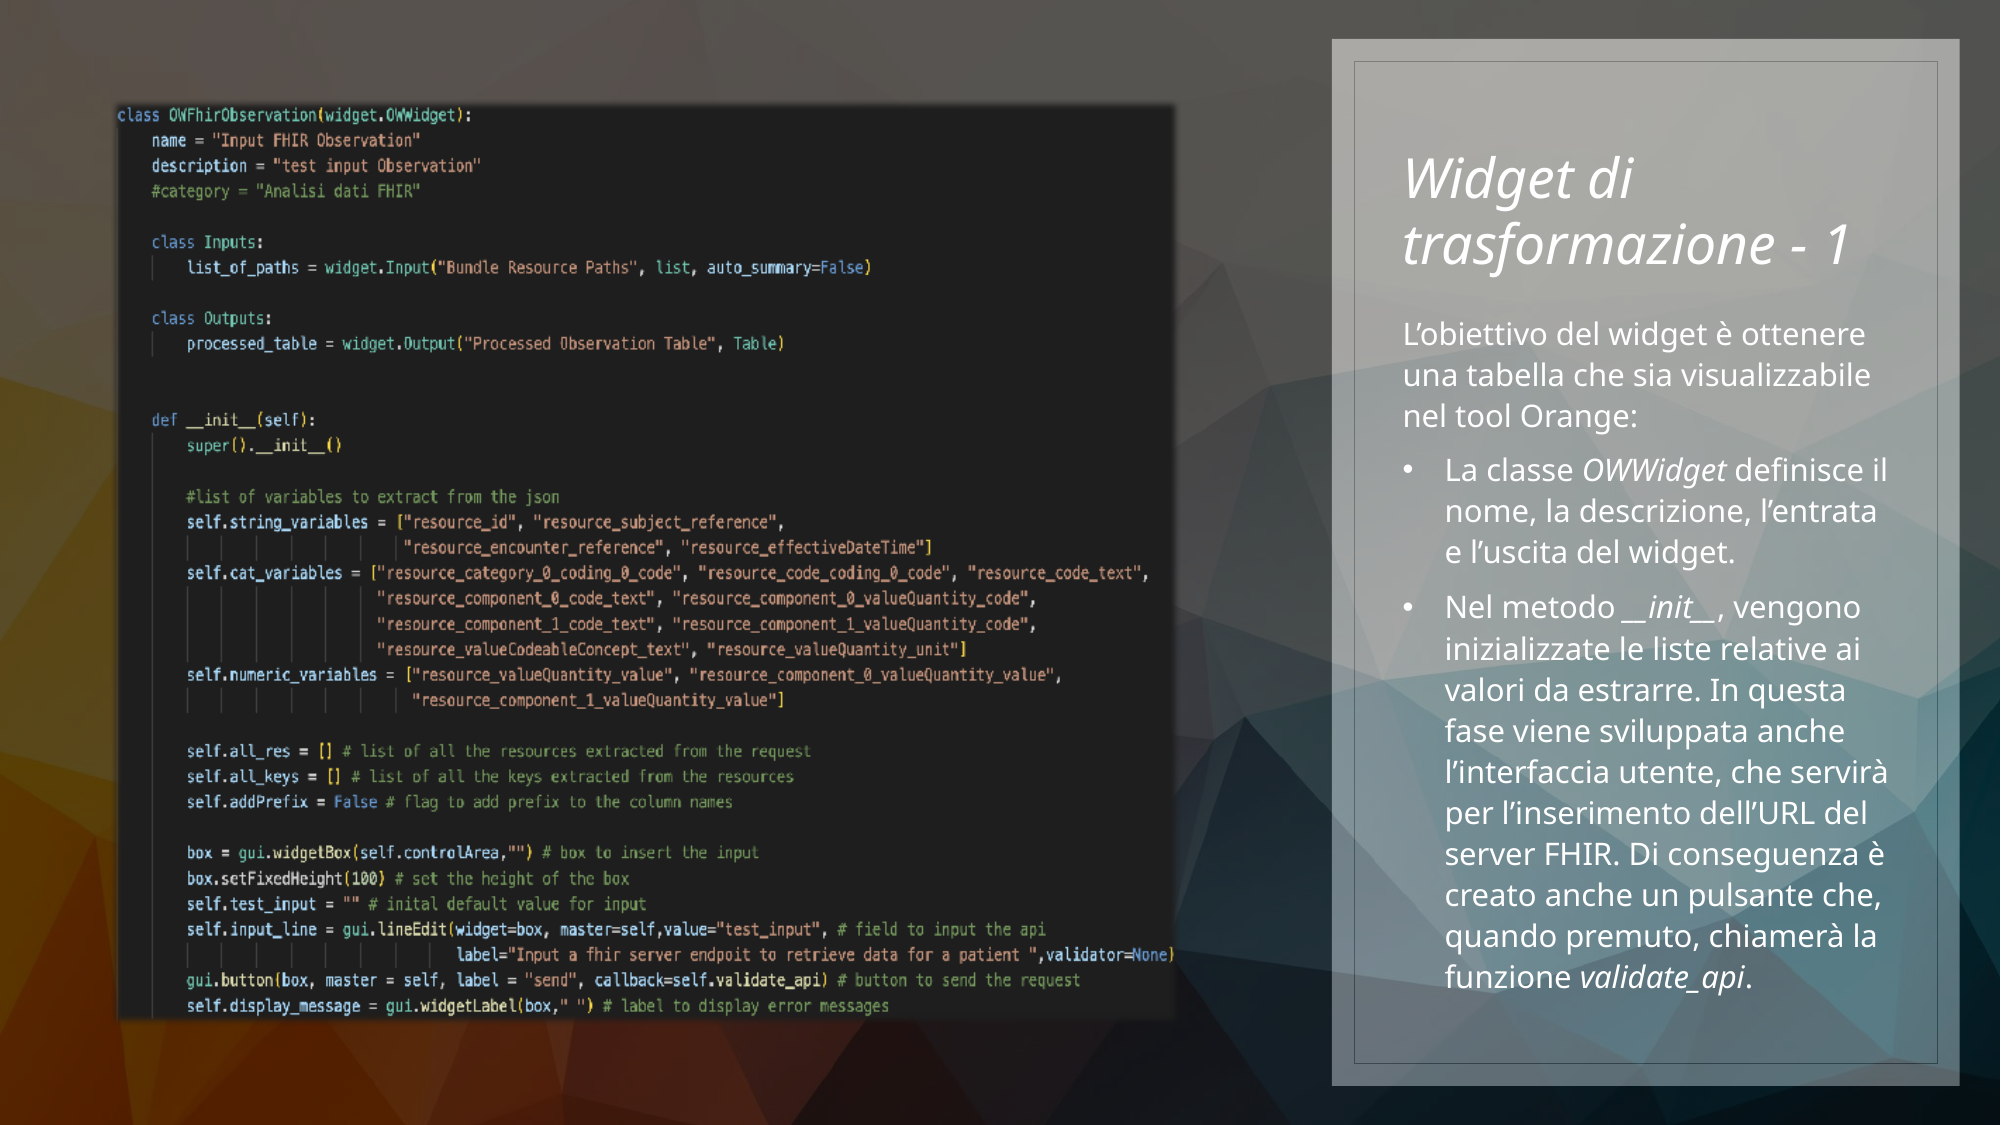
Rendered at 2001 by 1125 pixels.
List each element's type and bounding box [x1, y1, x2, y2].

list [111, 99, 1181, 1026]
picture [0, 0, 2000, 1125]
